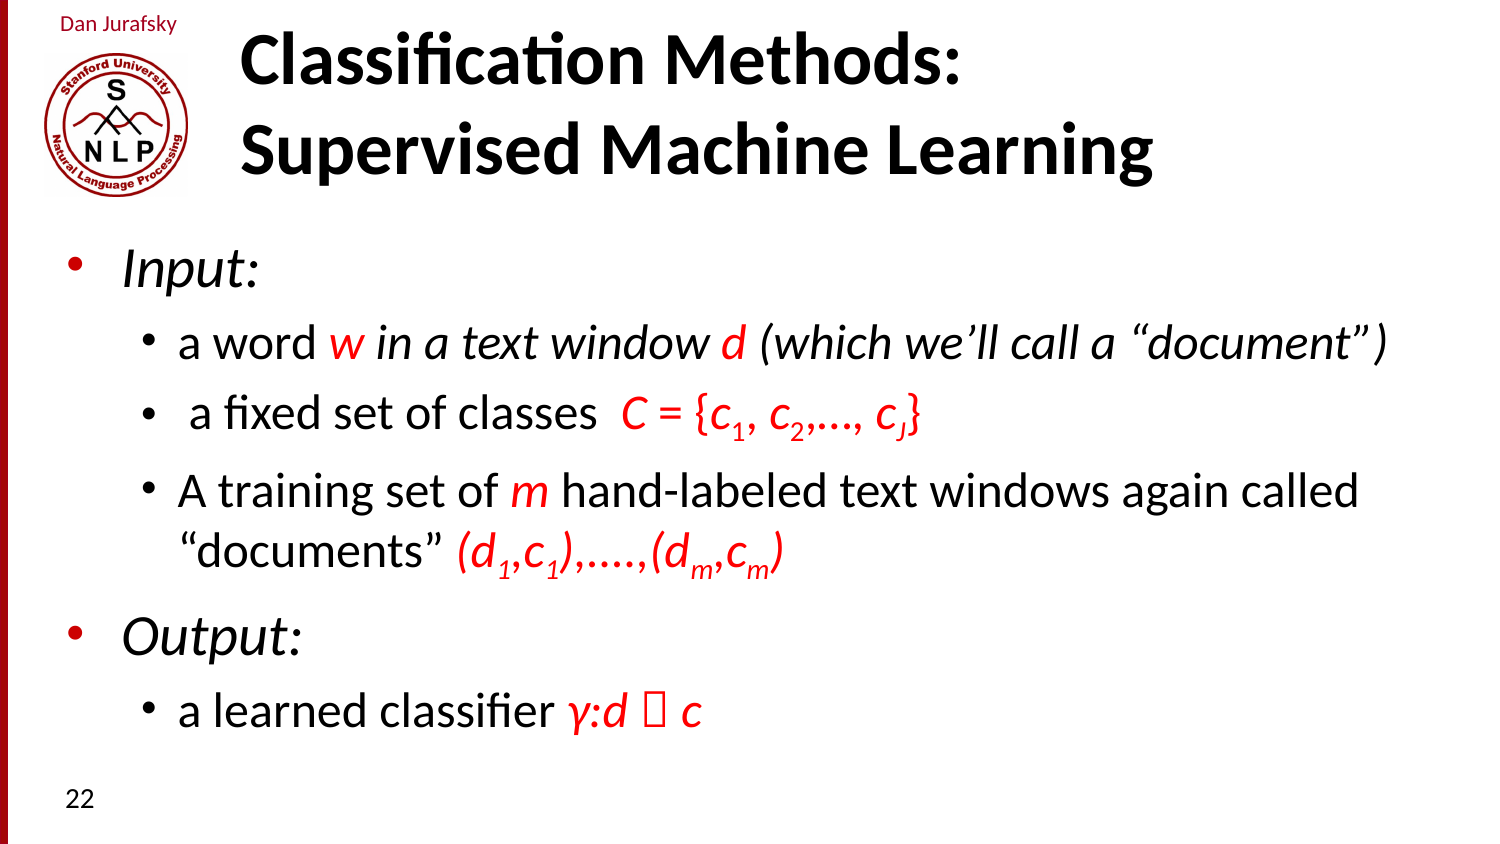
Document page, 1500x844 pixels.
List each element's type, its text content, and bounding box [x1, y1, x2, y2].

title Classification Methods: Supervised Machine Learning [225, 75, 1450, 197]
list Input: a word w in a text window d (which we’ll call a “document”) a fixed set of classes C = {c1, c2,…, cJ} A training set of m hand-labeled text windows again called “documents” (d1,c1),....,(dm,cm) Output: a learned classifier γ:d  c [50, 221, 1450, 769]
picture [44, 53, 188, 197]
slide_number 22 [49, 771, 376, 829]
